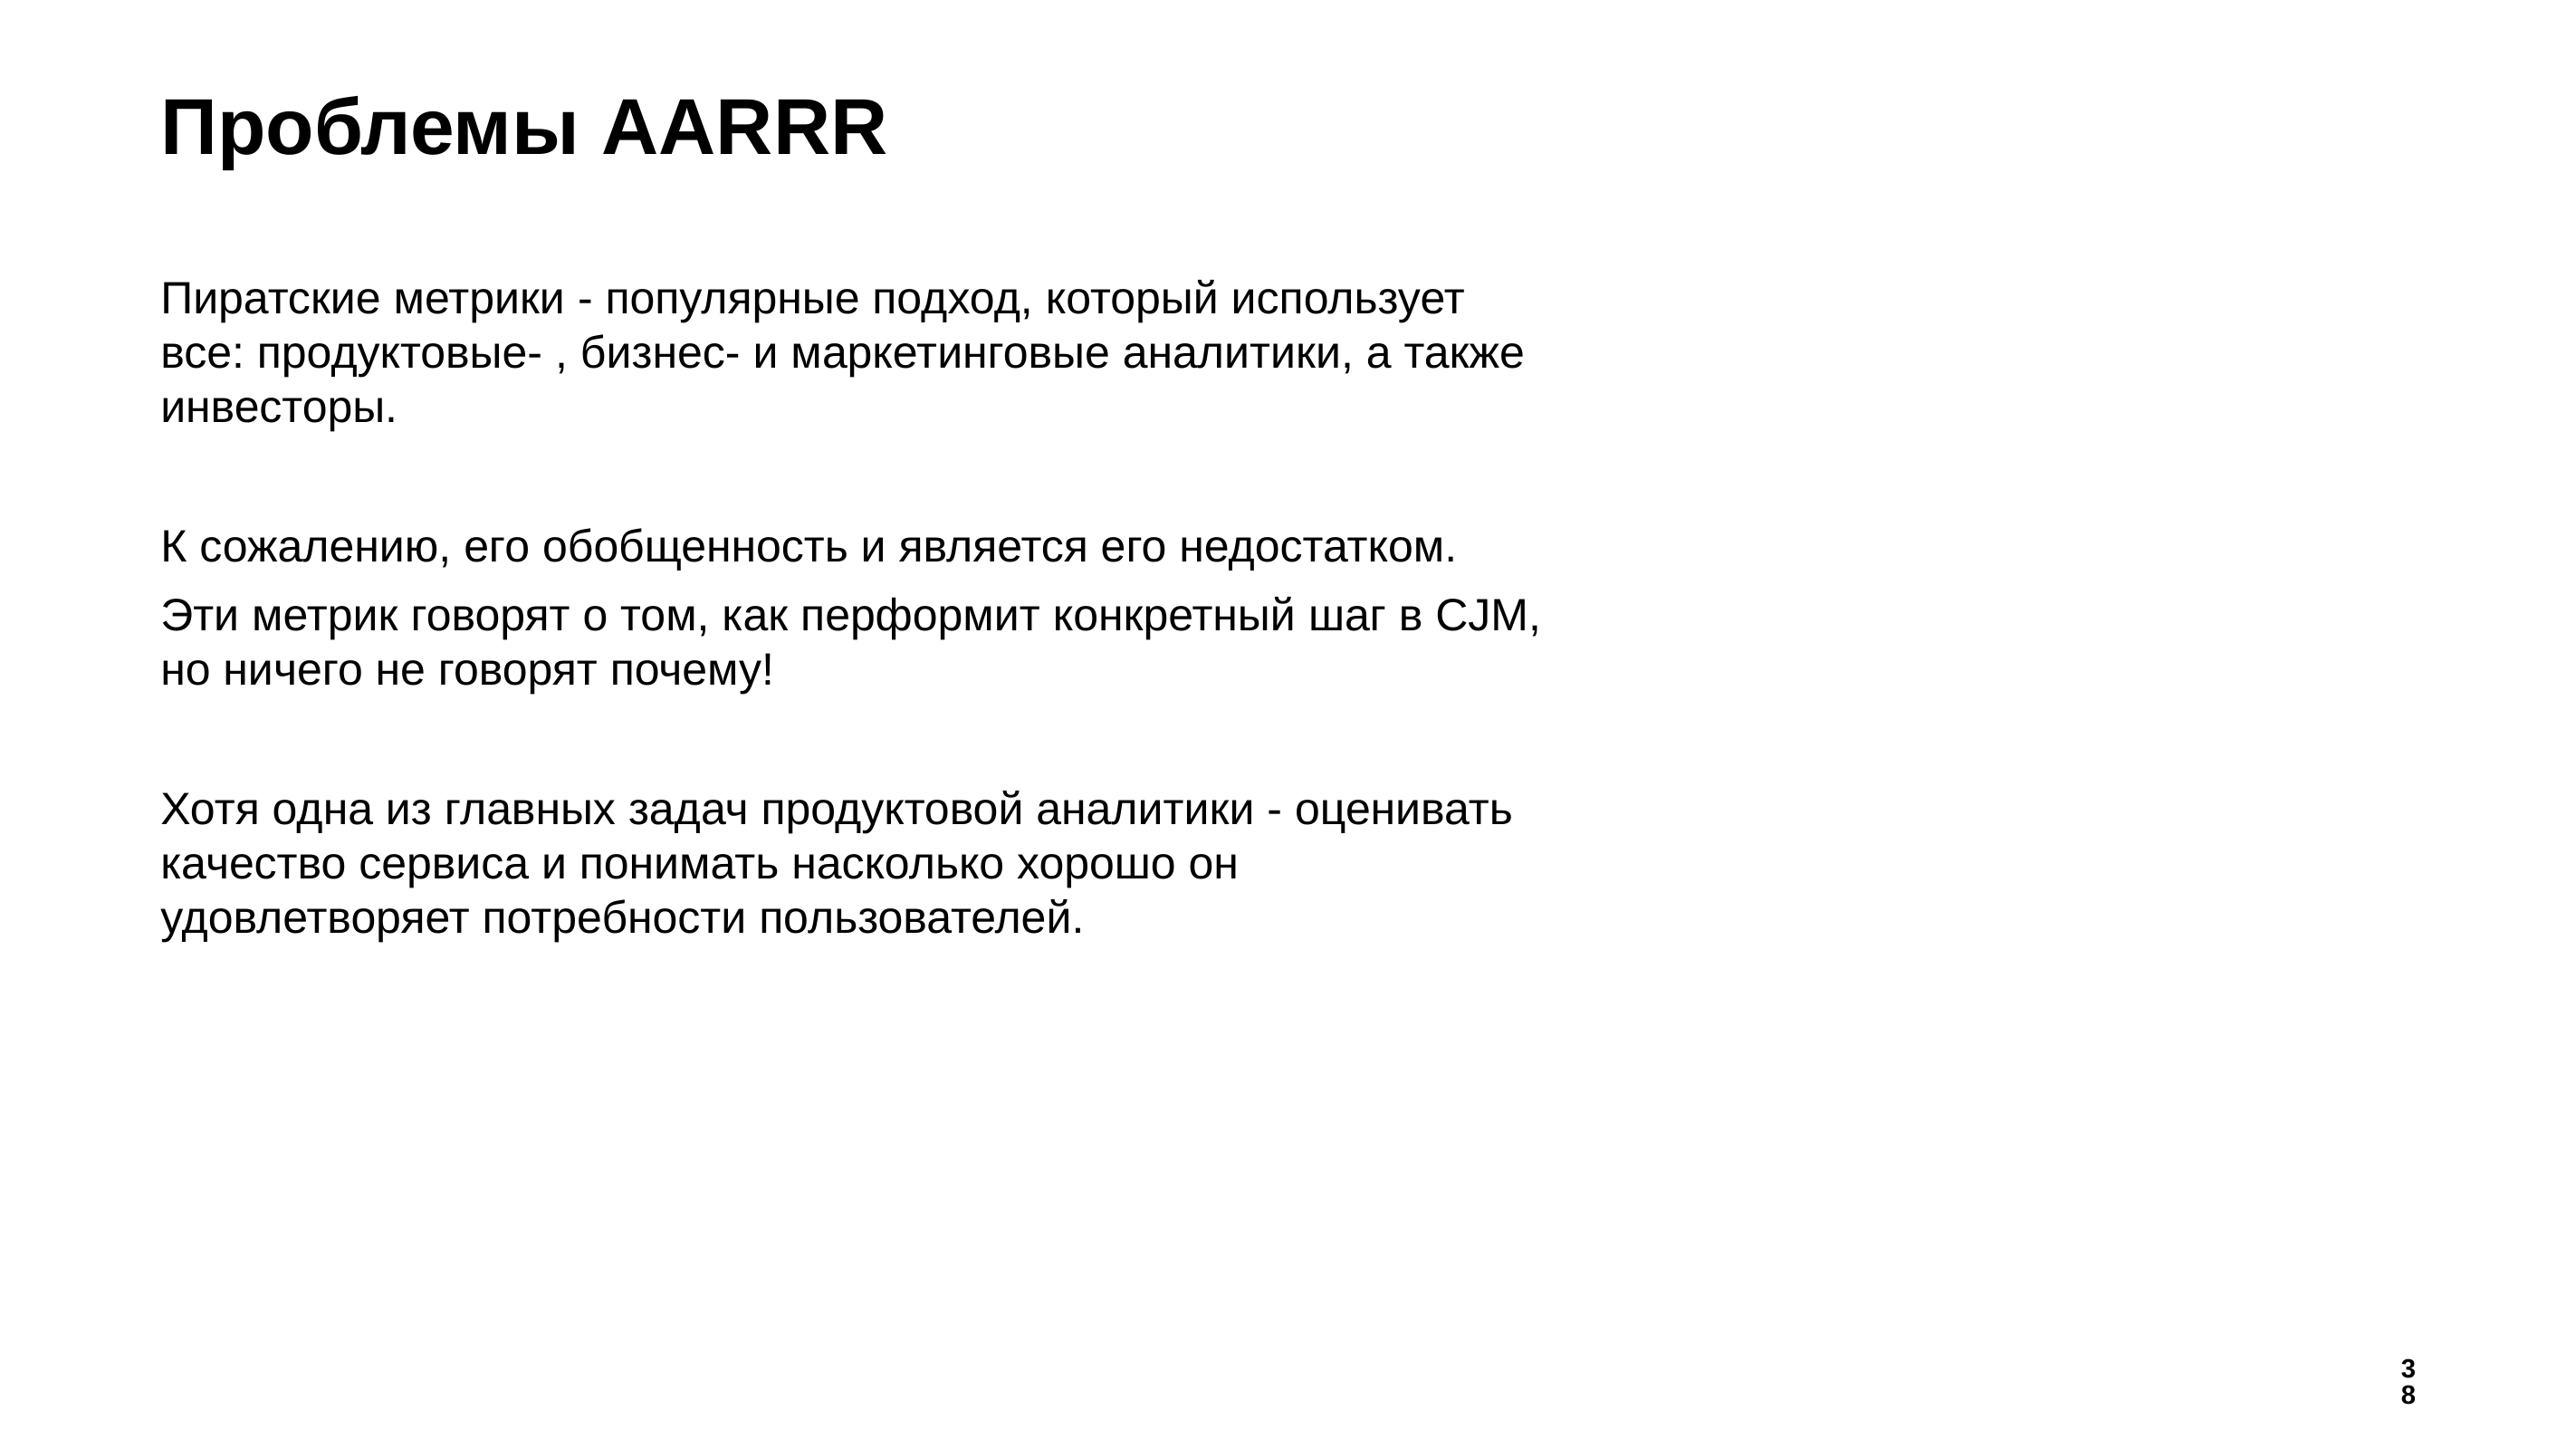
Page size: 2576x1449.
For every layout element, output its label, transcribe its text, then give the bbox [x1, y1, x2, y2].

title Проблемы AARRR [159, 85, 2416, 253]
slide_number 38 [2400, 1350, 2417, 1384]
list Пиратские метрики - популярные подход, который использует все: продуктовые- , бизнес- и маркетинговые аналитики, а также инвесторы. К сожалению, его обобщенность и является его недостатком. Эти метрик говорят о том, как перформит конкретный шаг в CJM, но ничего не говорят почему! Хотя одна из главных задач продуктовой аналитики - оценивать качество сервиса и понимать насколько хорошо он удовлетворяет потребности пользователей. [159, 268, 1556, 1317]
